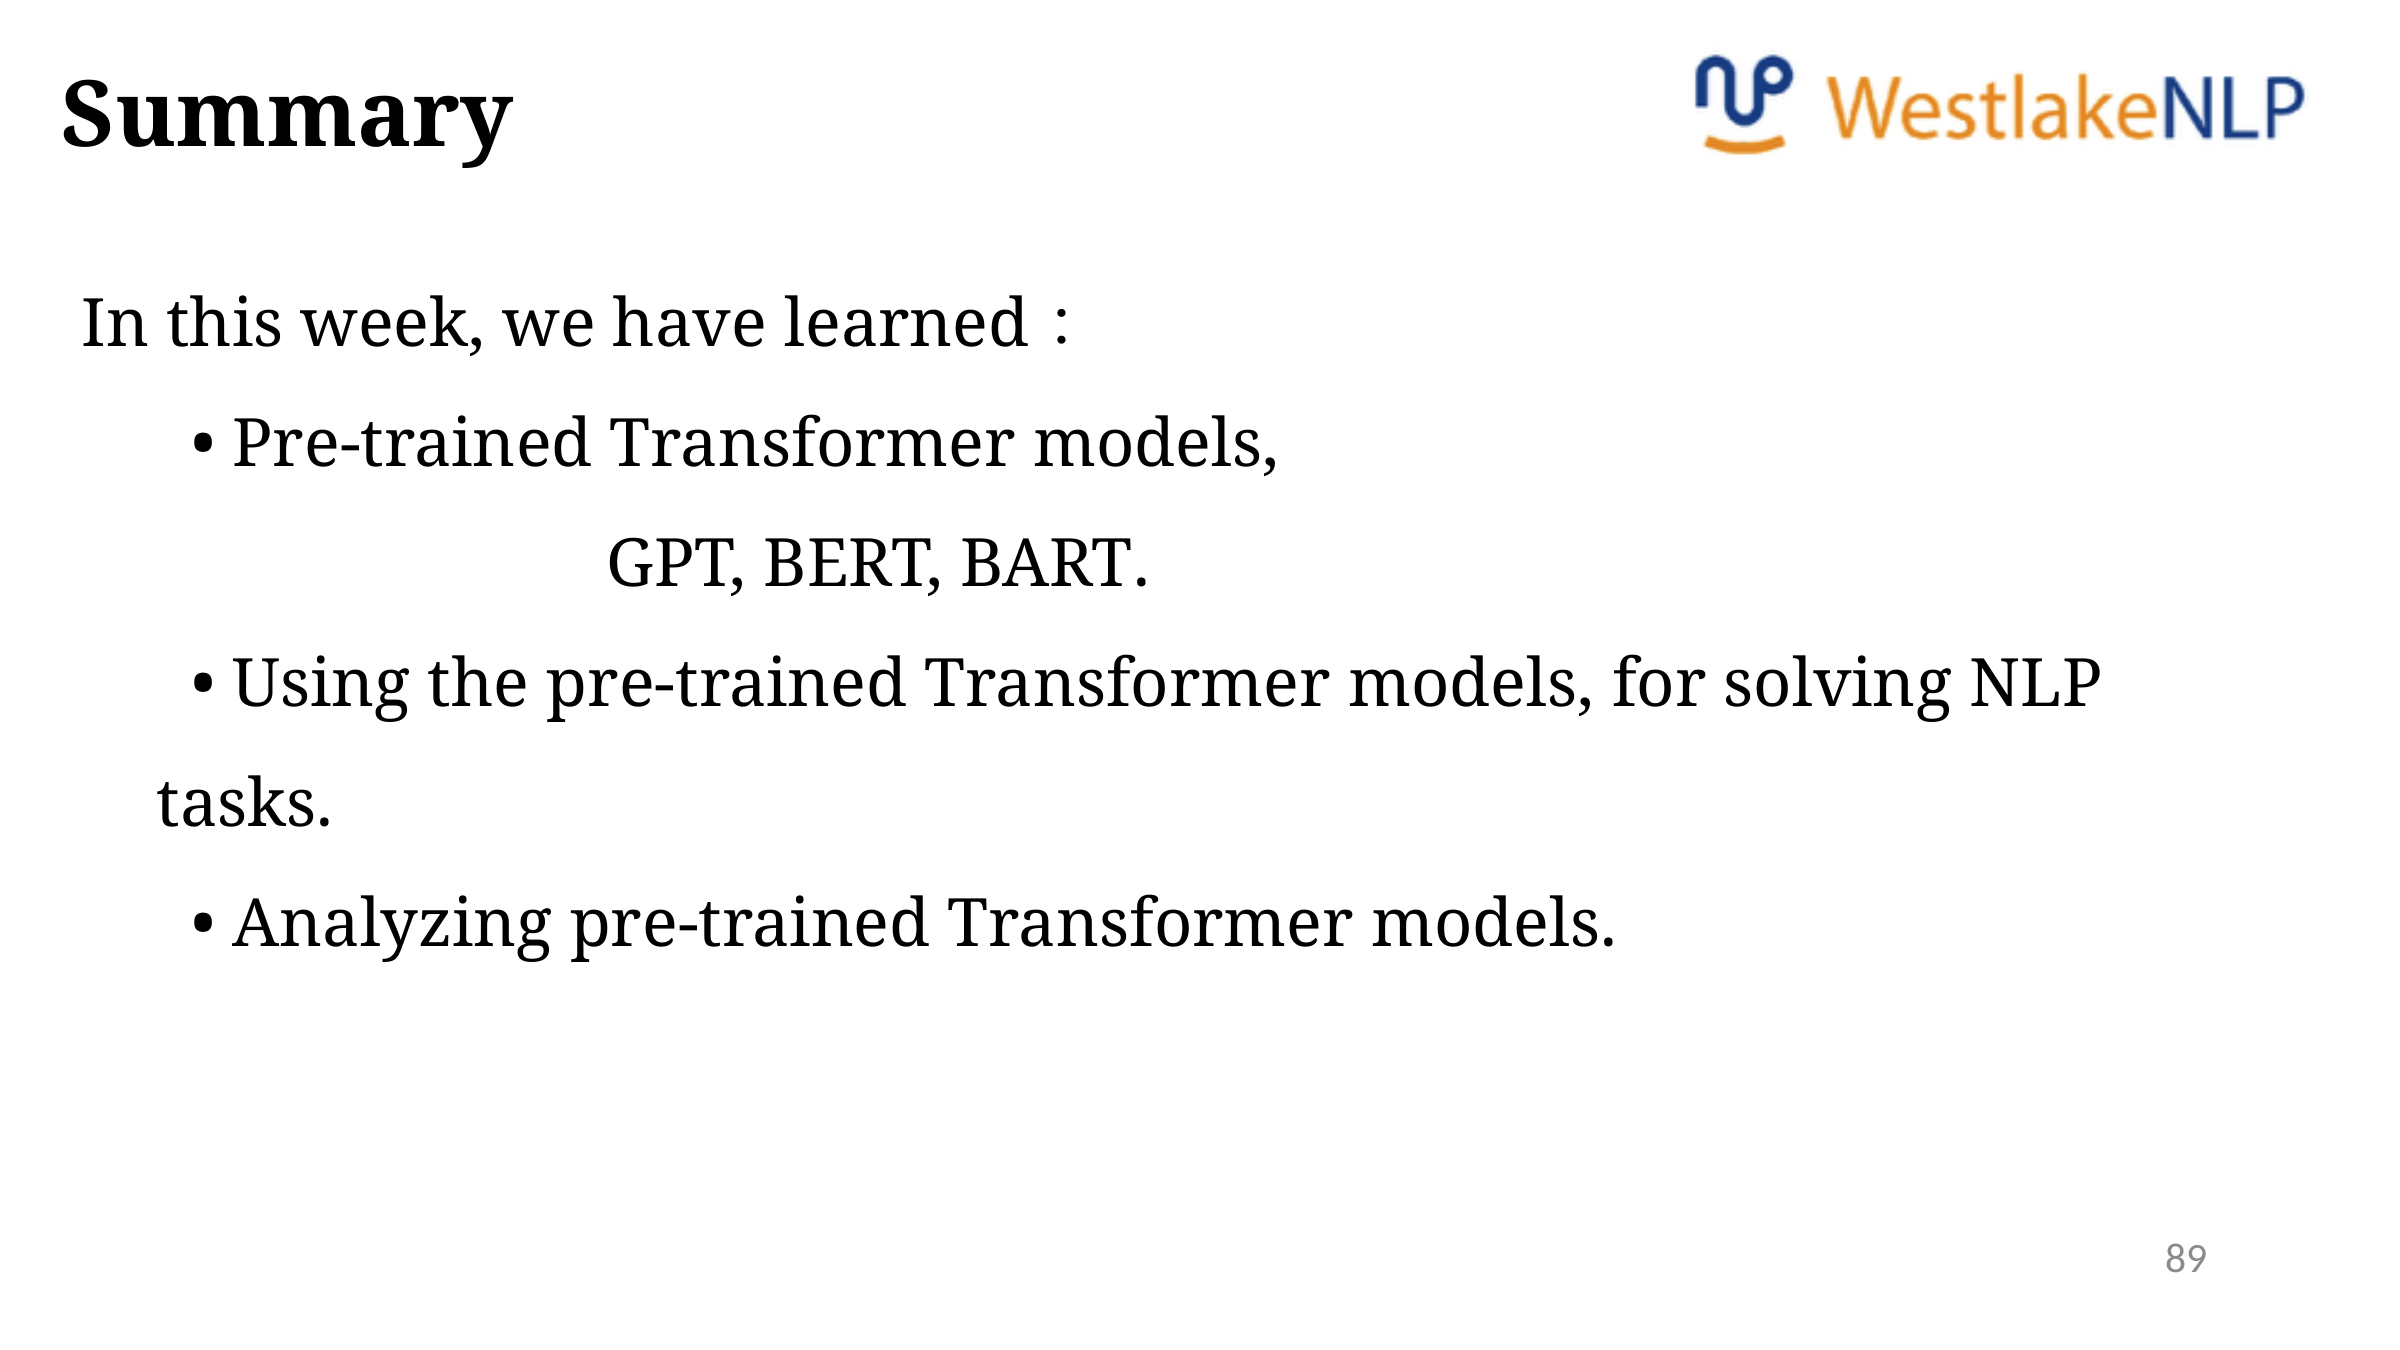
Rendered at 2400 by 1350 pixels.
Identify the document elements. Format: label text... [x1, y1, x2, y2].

slide_number 89 [2137, 1225, 2223, 1286]
picture [1643, 23, 2363, 189]
text_box Summary [47, 47, 529, 173]
text_box In this week, we have learned： • Pre-trained Transformer models, GPT, BERT, BART. • Using the pre-trained Transformer models, for solving NLP tasks. • Analyzing pre-trained Transformer models. [66, 232, 2286, 967]
